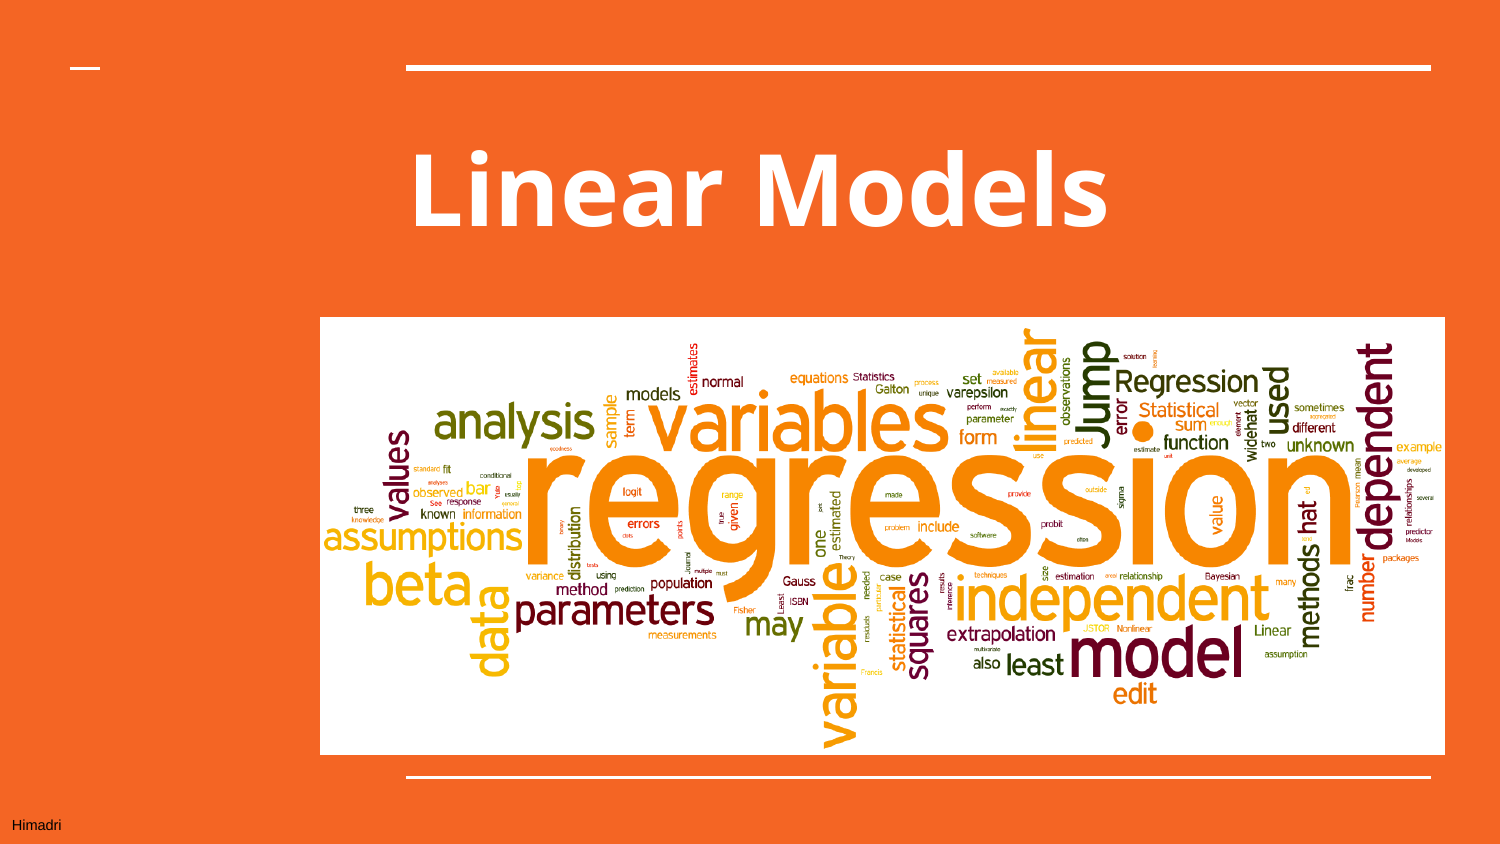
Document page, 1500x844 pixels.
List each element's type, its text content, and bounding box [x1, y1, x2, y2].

title Linear Models [393, 111, 1432, 315]
picture [319, 316, 1445, 755]
text_box Himadri [0, 802, 80, 830]
